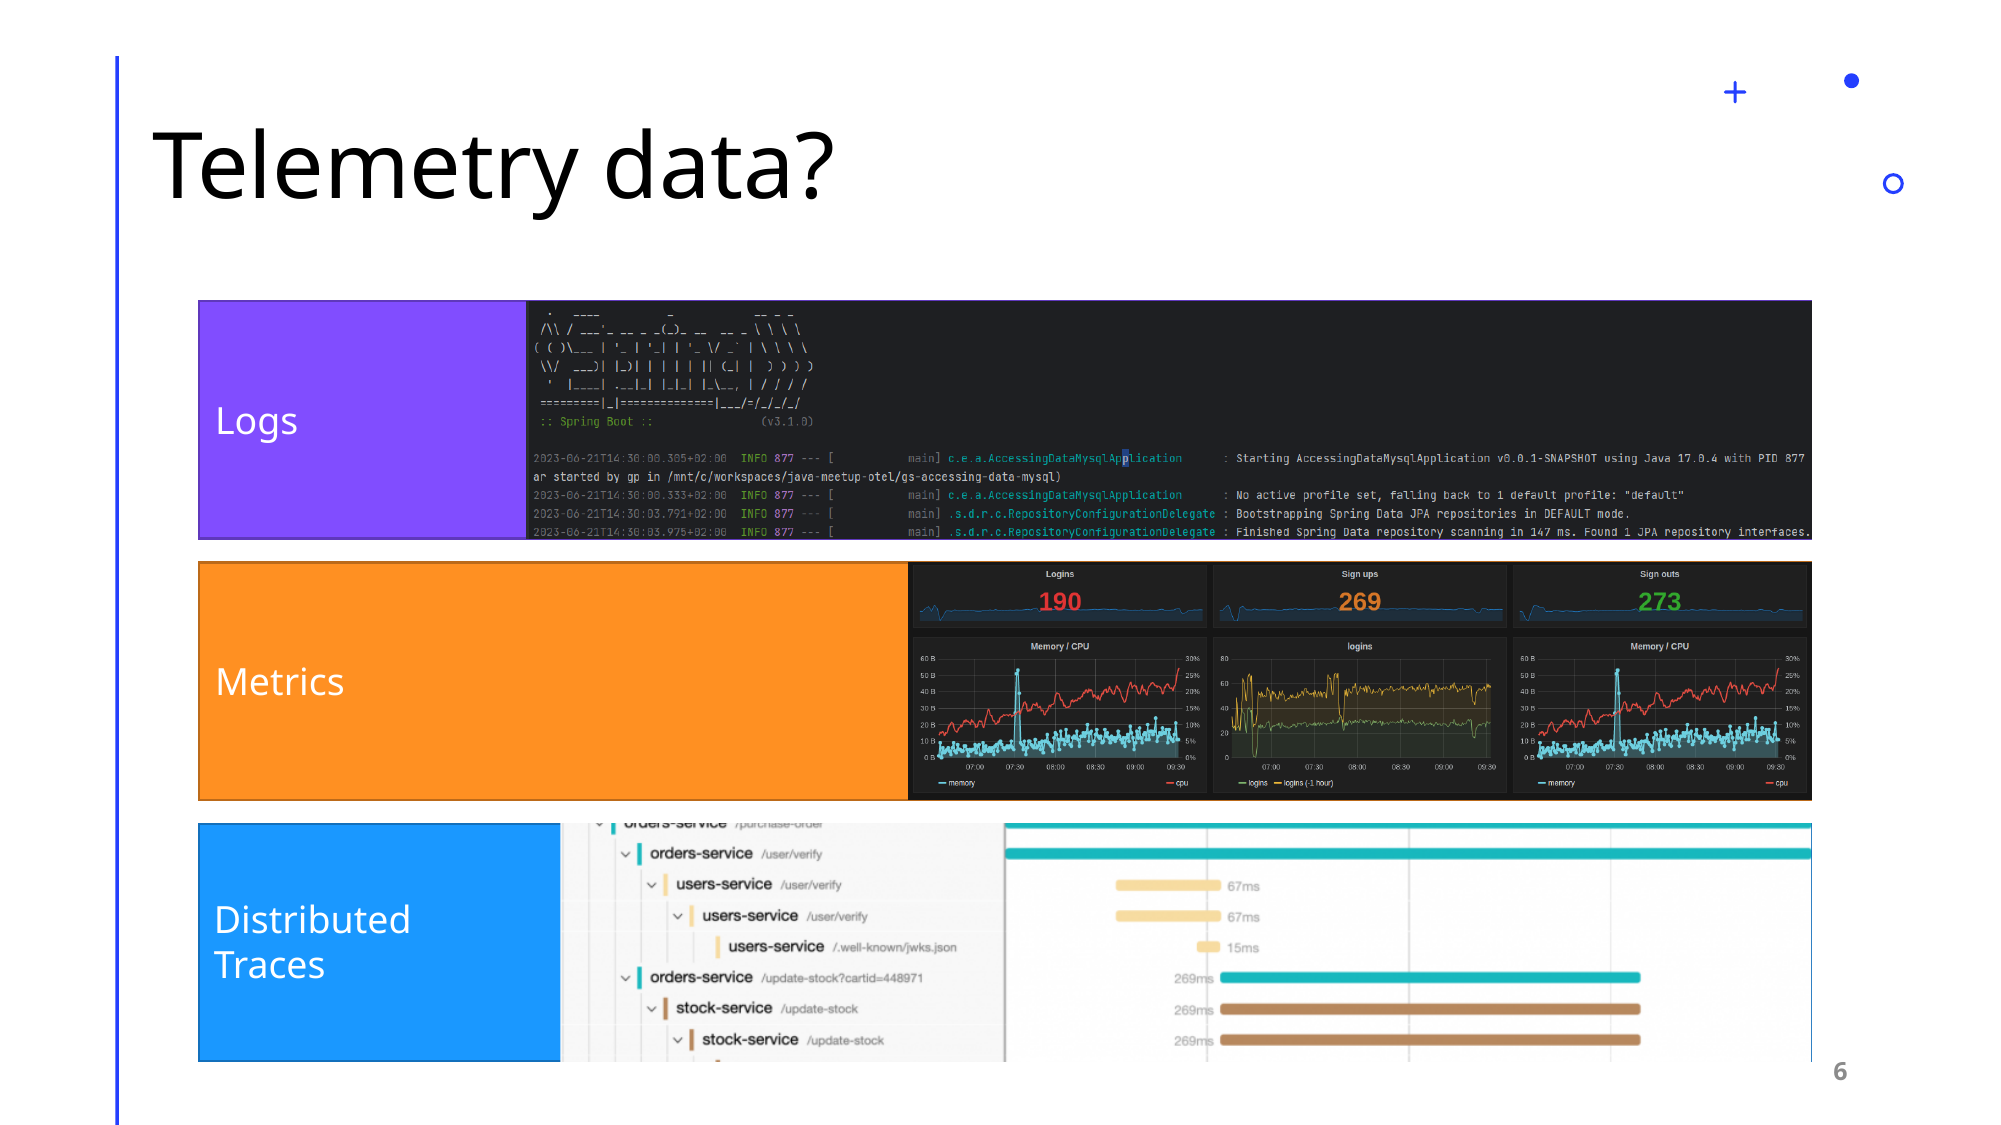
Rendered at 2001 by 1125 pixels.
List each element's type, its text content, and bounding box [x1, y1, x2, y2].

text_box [198, 562, 1812, 800]
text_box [198, 301, 1812, 539]
slide_number 6 [1412, 1042, 1863, 1103]
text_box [198, 823, 1812, 1062]
title Telemetry data? [137, 59, 1863, 278]
